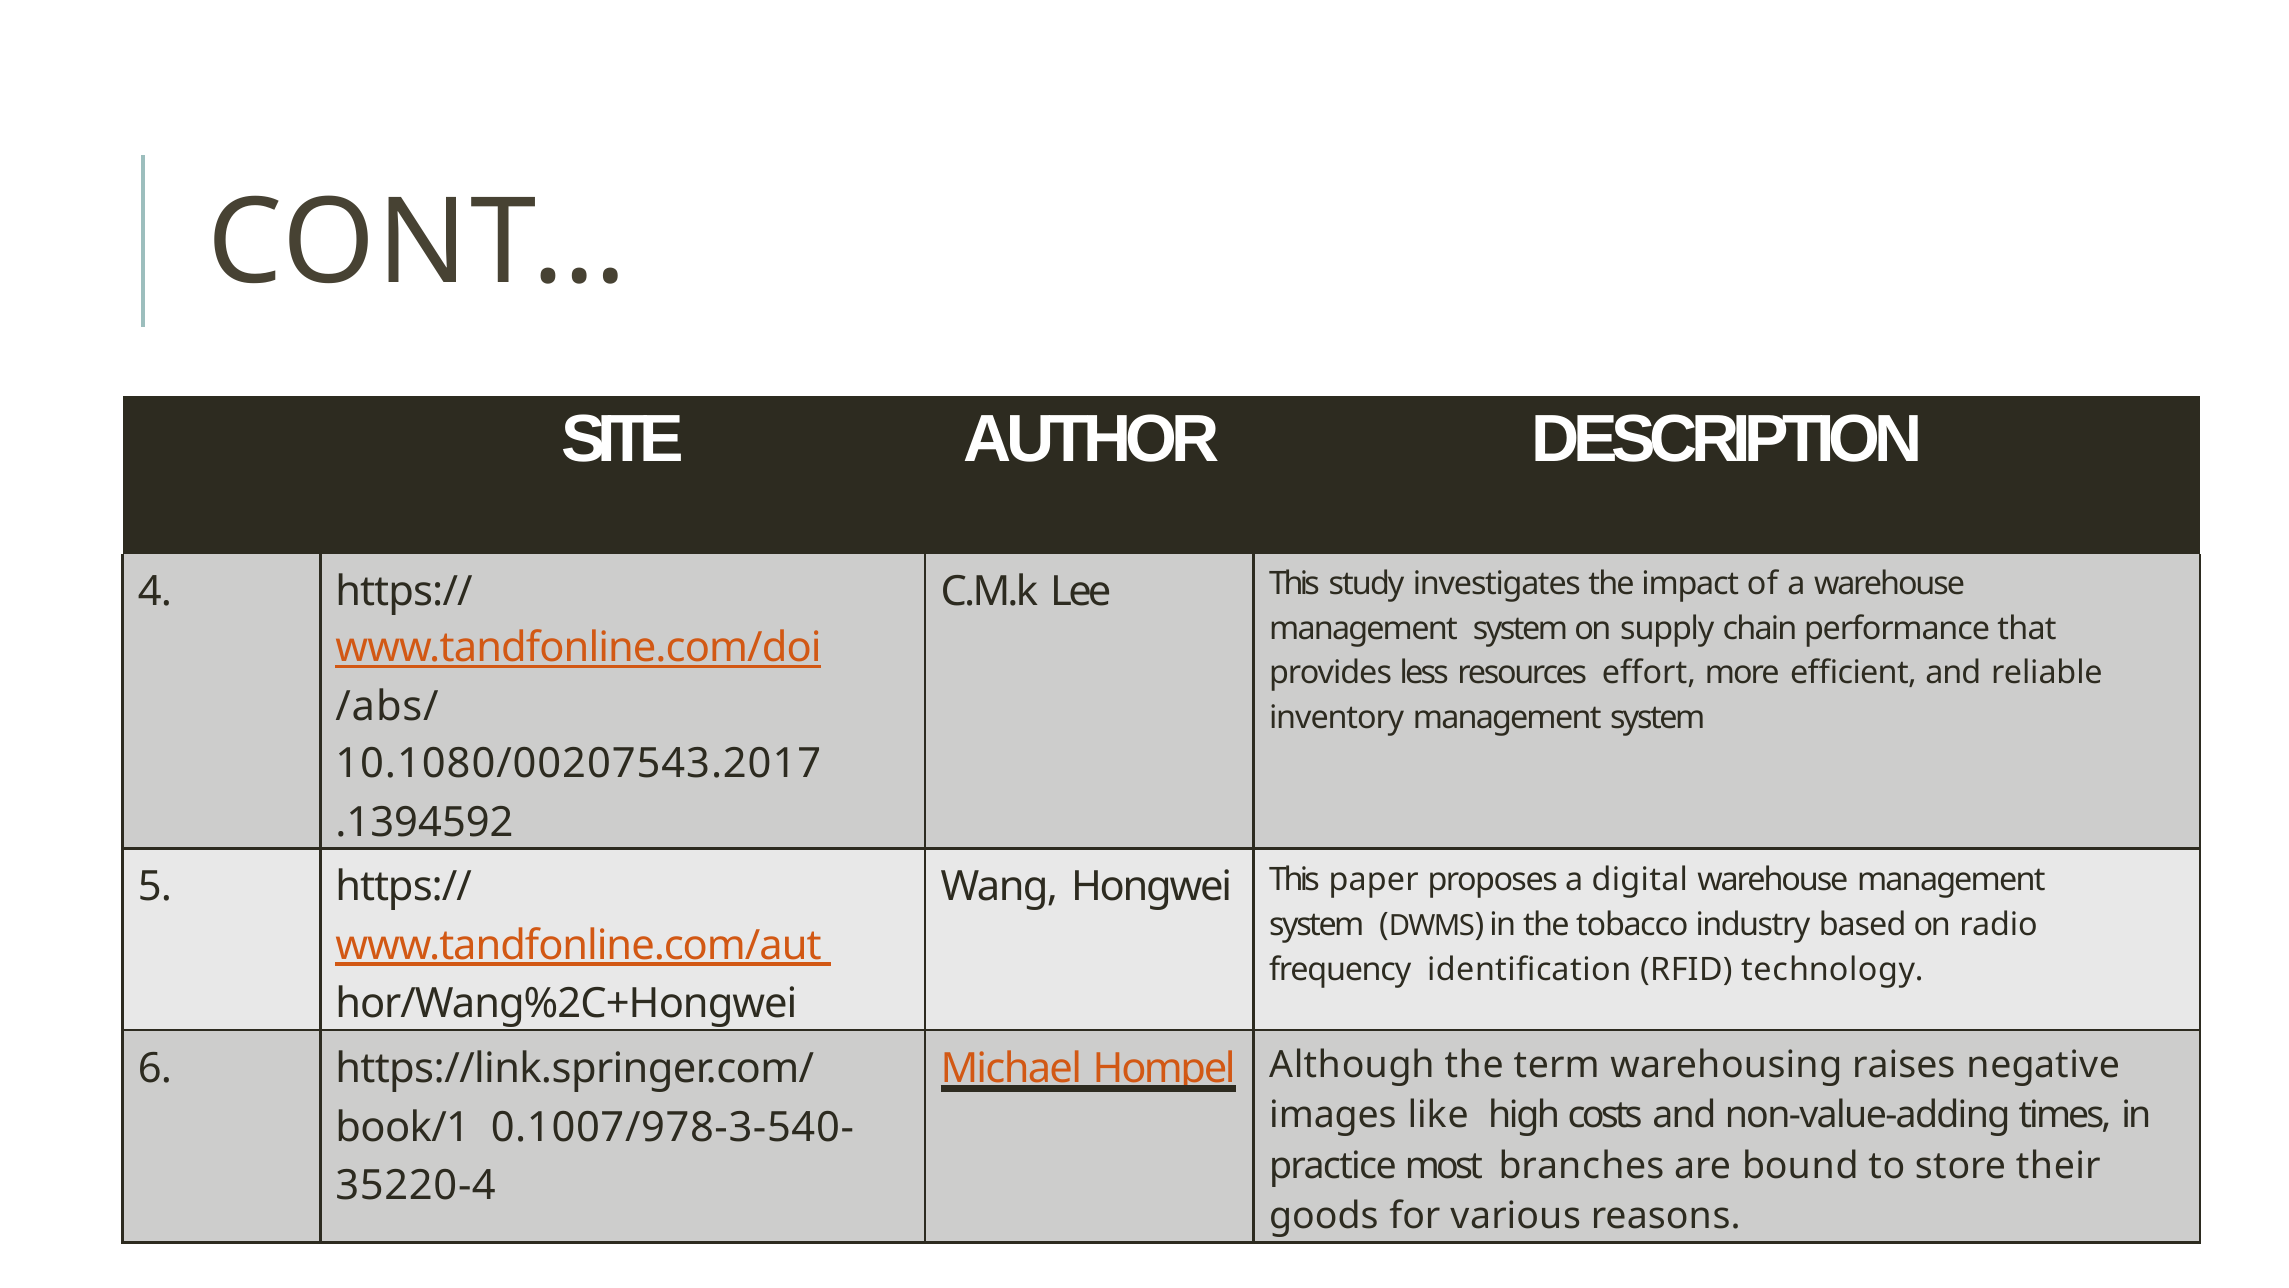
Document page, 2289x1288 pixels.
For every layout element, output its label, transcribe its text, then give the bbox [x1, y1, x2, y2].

table_cell https://www.tandfonline.com/aut hor/Wang%2C+Hongwei [322, 850, 924, 1029]
table_cell Michael Hompel [926, 1031, 1252, 1241]
table_cell 5. [124, 850, 319, 1029]
table_header SITE [320, 396, 925, 554]
text_box CONT… [192, 102, 2017, 385]
table_cell 4. [124, 554, 319, 847]
table_header [123, 396, 320, 554]
table_cell https://link.springer.com/book/1 0.1007/978-3-540-35220-4 [322, 1031, 924, 1241]
table_cell Wang, Hongwei [926, 850, 1252, 1029]
table_cell This paper proposes a digital warehouse management system (DWMS) in the tobacco industry based on radio frequency identification (RFID) technology. [1255, 850, 2199, 1029]
table_cell 6. [124, 1031, 319, 1241]
table_header DESCRIPTION [1253, 396, 2200, 554]
table_cell This study investigates the impact of a warehouse management system on supply chain performance that provides less resources effort, more efficient, and reliable inventory management system [1255, 554, 2199, 847]
table_cell Although the term warehousing raises negative images like high costs and non-value-adding times, in practice most branches are bound to store their goods for various reasons. [1255, 1031, 2199, 1241]
table_header AUTHOR [925, 396, 1253, 554]
table_cell C.M.k Lee [926, 554, 1252, 847]
table_cell https://www.tandfonline.com/doi /abs/10.1080/00207543.2017 .1394592 [322, 554, 924, 847]
